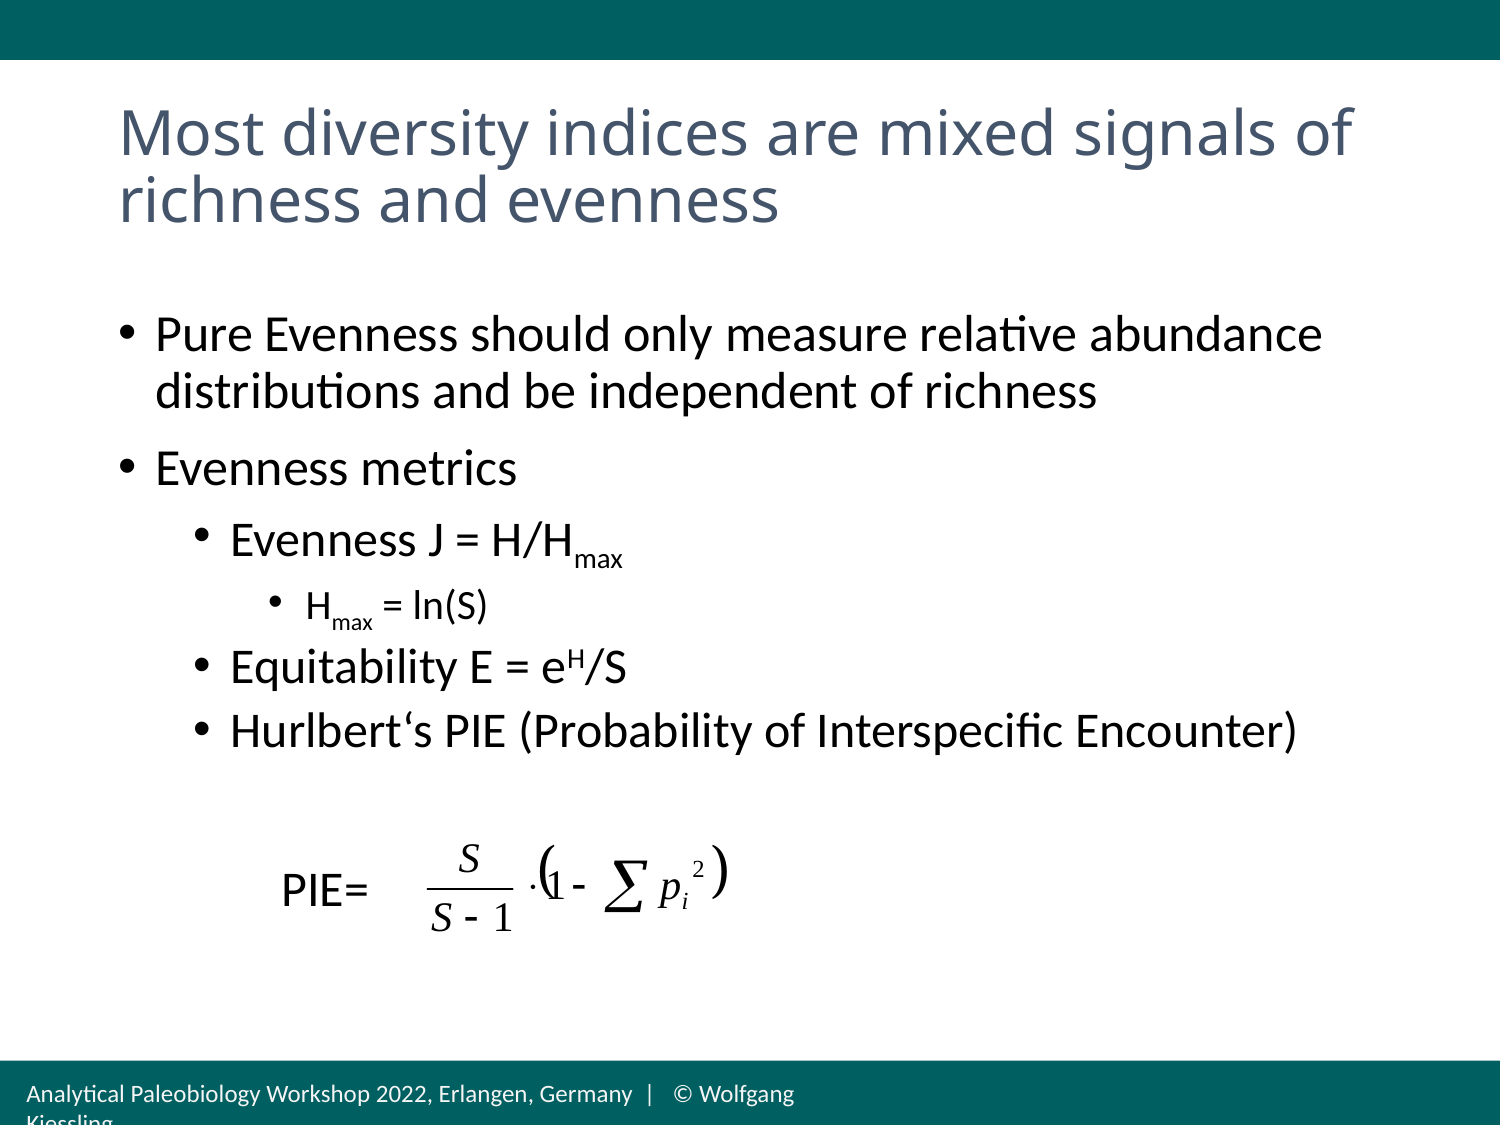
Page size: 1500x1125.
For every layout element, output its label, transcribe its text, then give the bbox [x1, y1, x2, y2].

title Most diversity indices are mixed signals of richness and evenness [103, 59, 1397, 278]
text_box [420, 832, 728, 942]
list Pure Evenness should only measure relative abundance distributions and be independent of richness Evenness metrics Evenness J = H/Hmax Hmax = ln(S) Equitability E = eH/S Hurlbert‘s PIE (Probability of Interspecific Encounter) [103, 299, 1397, 1014]
text_box PIE= [266, 848, 385, 924]
